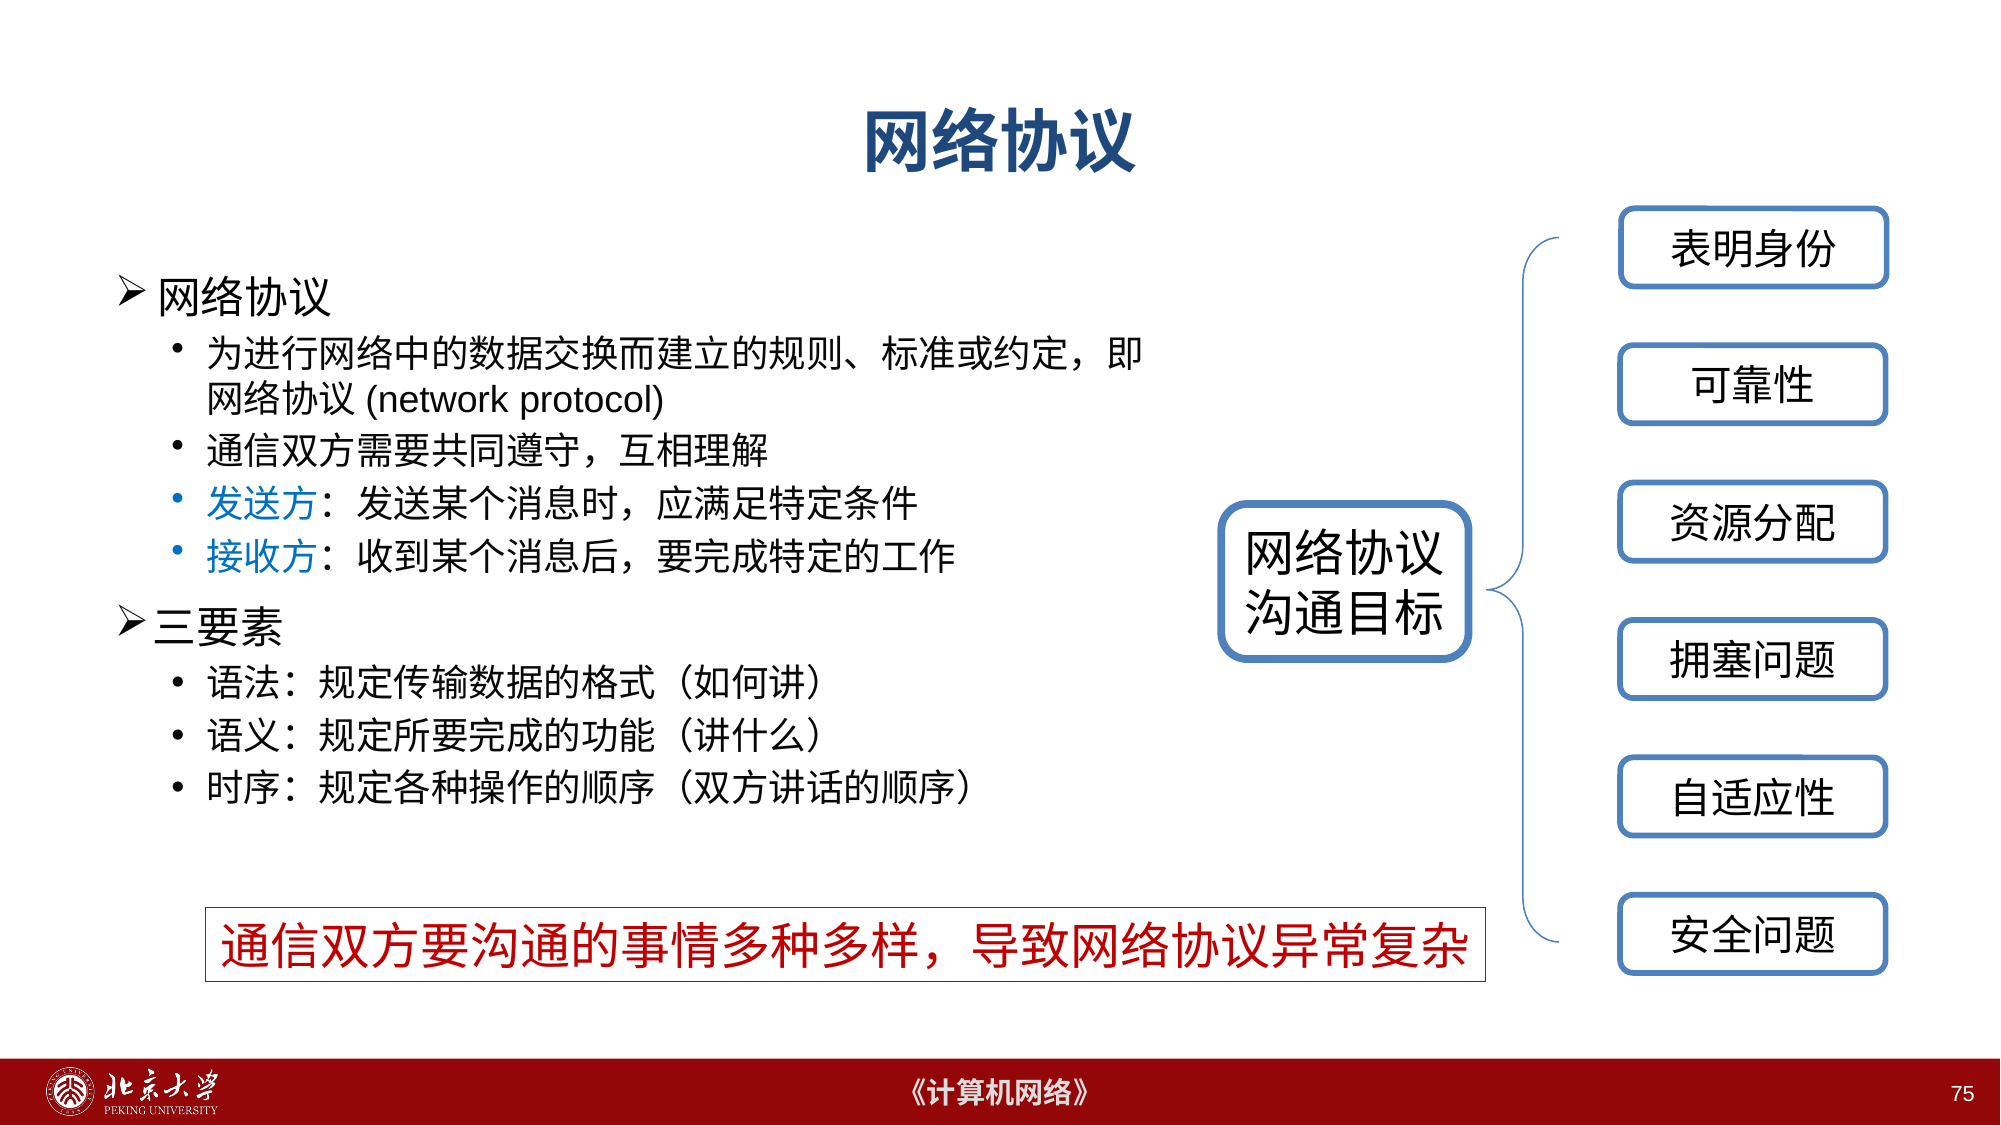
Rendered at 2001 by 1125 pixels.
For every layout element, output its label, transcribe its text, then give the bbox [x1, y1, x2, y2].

text_box 通信双方要沟通的事情多种多样，导致网络协议异常复杂 [205, 907, 1486, 982]
text_box 拥塞问题 [1617, 617, 1888, 701]
text_box [1485, 236, 1560, 943]
title 网络协议 [99, 45, 1900, 233]
list 网络协议 为进行网络中的数据交换而建立的规则、标准或约定，即网络协议(network protocol) 通信双方需要共同遵守，互相理解 发送方：发送某个消息时，应满足特定条件 接收方：收到某个消息后，要完成特定的工作 三要素 语法：规定传输数据的格式（如何讲） 语义：规定所要完成的功能（讲什么） 时序：规定各种操作的顺序（双方讲话的顺序） [99, 262, 1164, 1005]
text_box 安全问题 [1617, 892, 1888, 976]
picture [46, 1067, 218, 1116]
text_box 可靠性 [1617, 343, 1888, 426]
text_box 自适应性 [1617, 755, 1888, 838]
slide_number 75 [1522, 1072, 1990, 1125]
text_box 资源分配 [1617, 480, 1888, 563]
text_box 表明身份 [1618, 206, 1889, 289]
text_box 网络协议 沟通目标 [1219, 501, 1471, 662]
